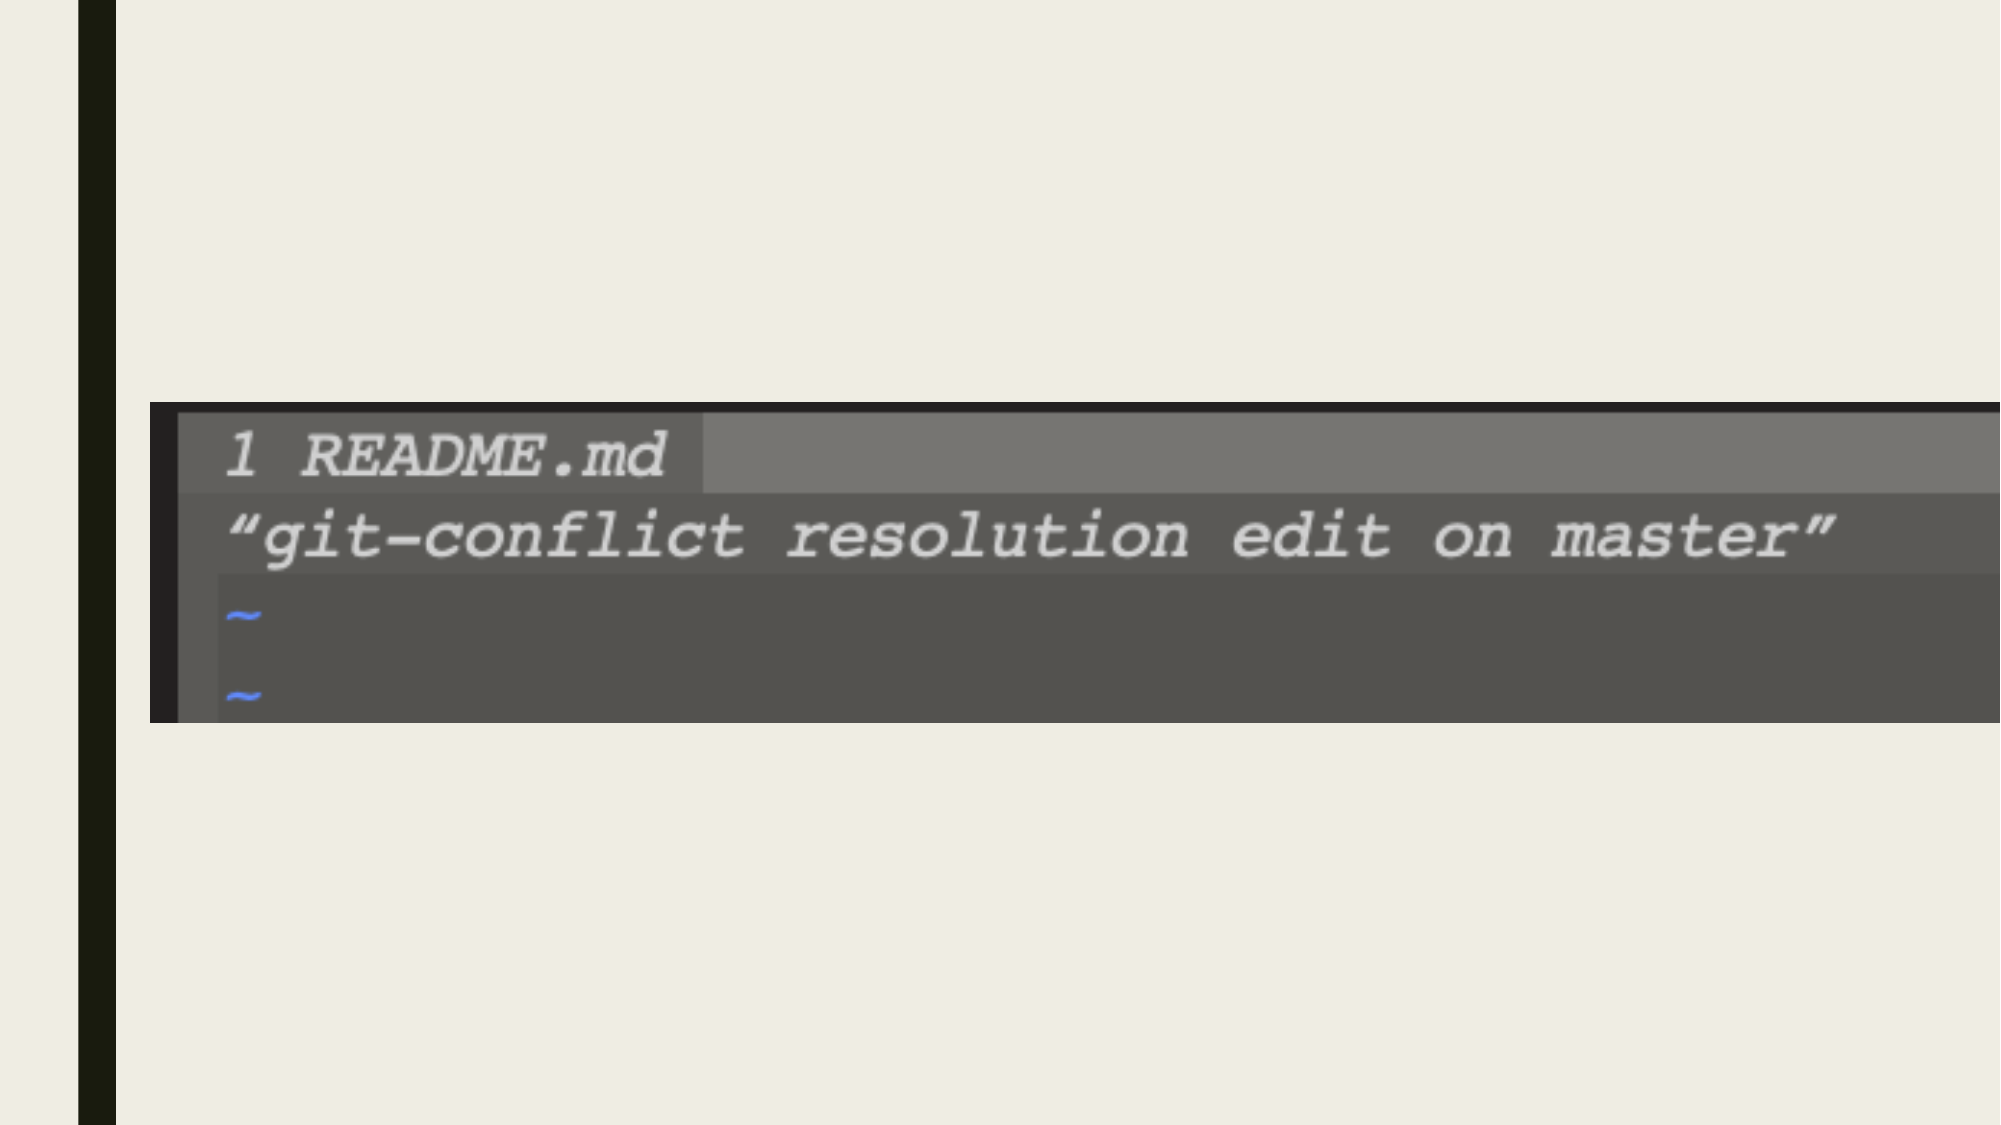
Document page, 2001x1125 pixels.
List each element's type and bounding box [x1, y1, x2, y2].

list [149, 402, 2000, 723]
